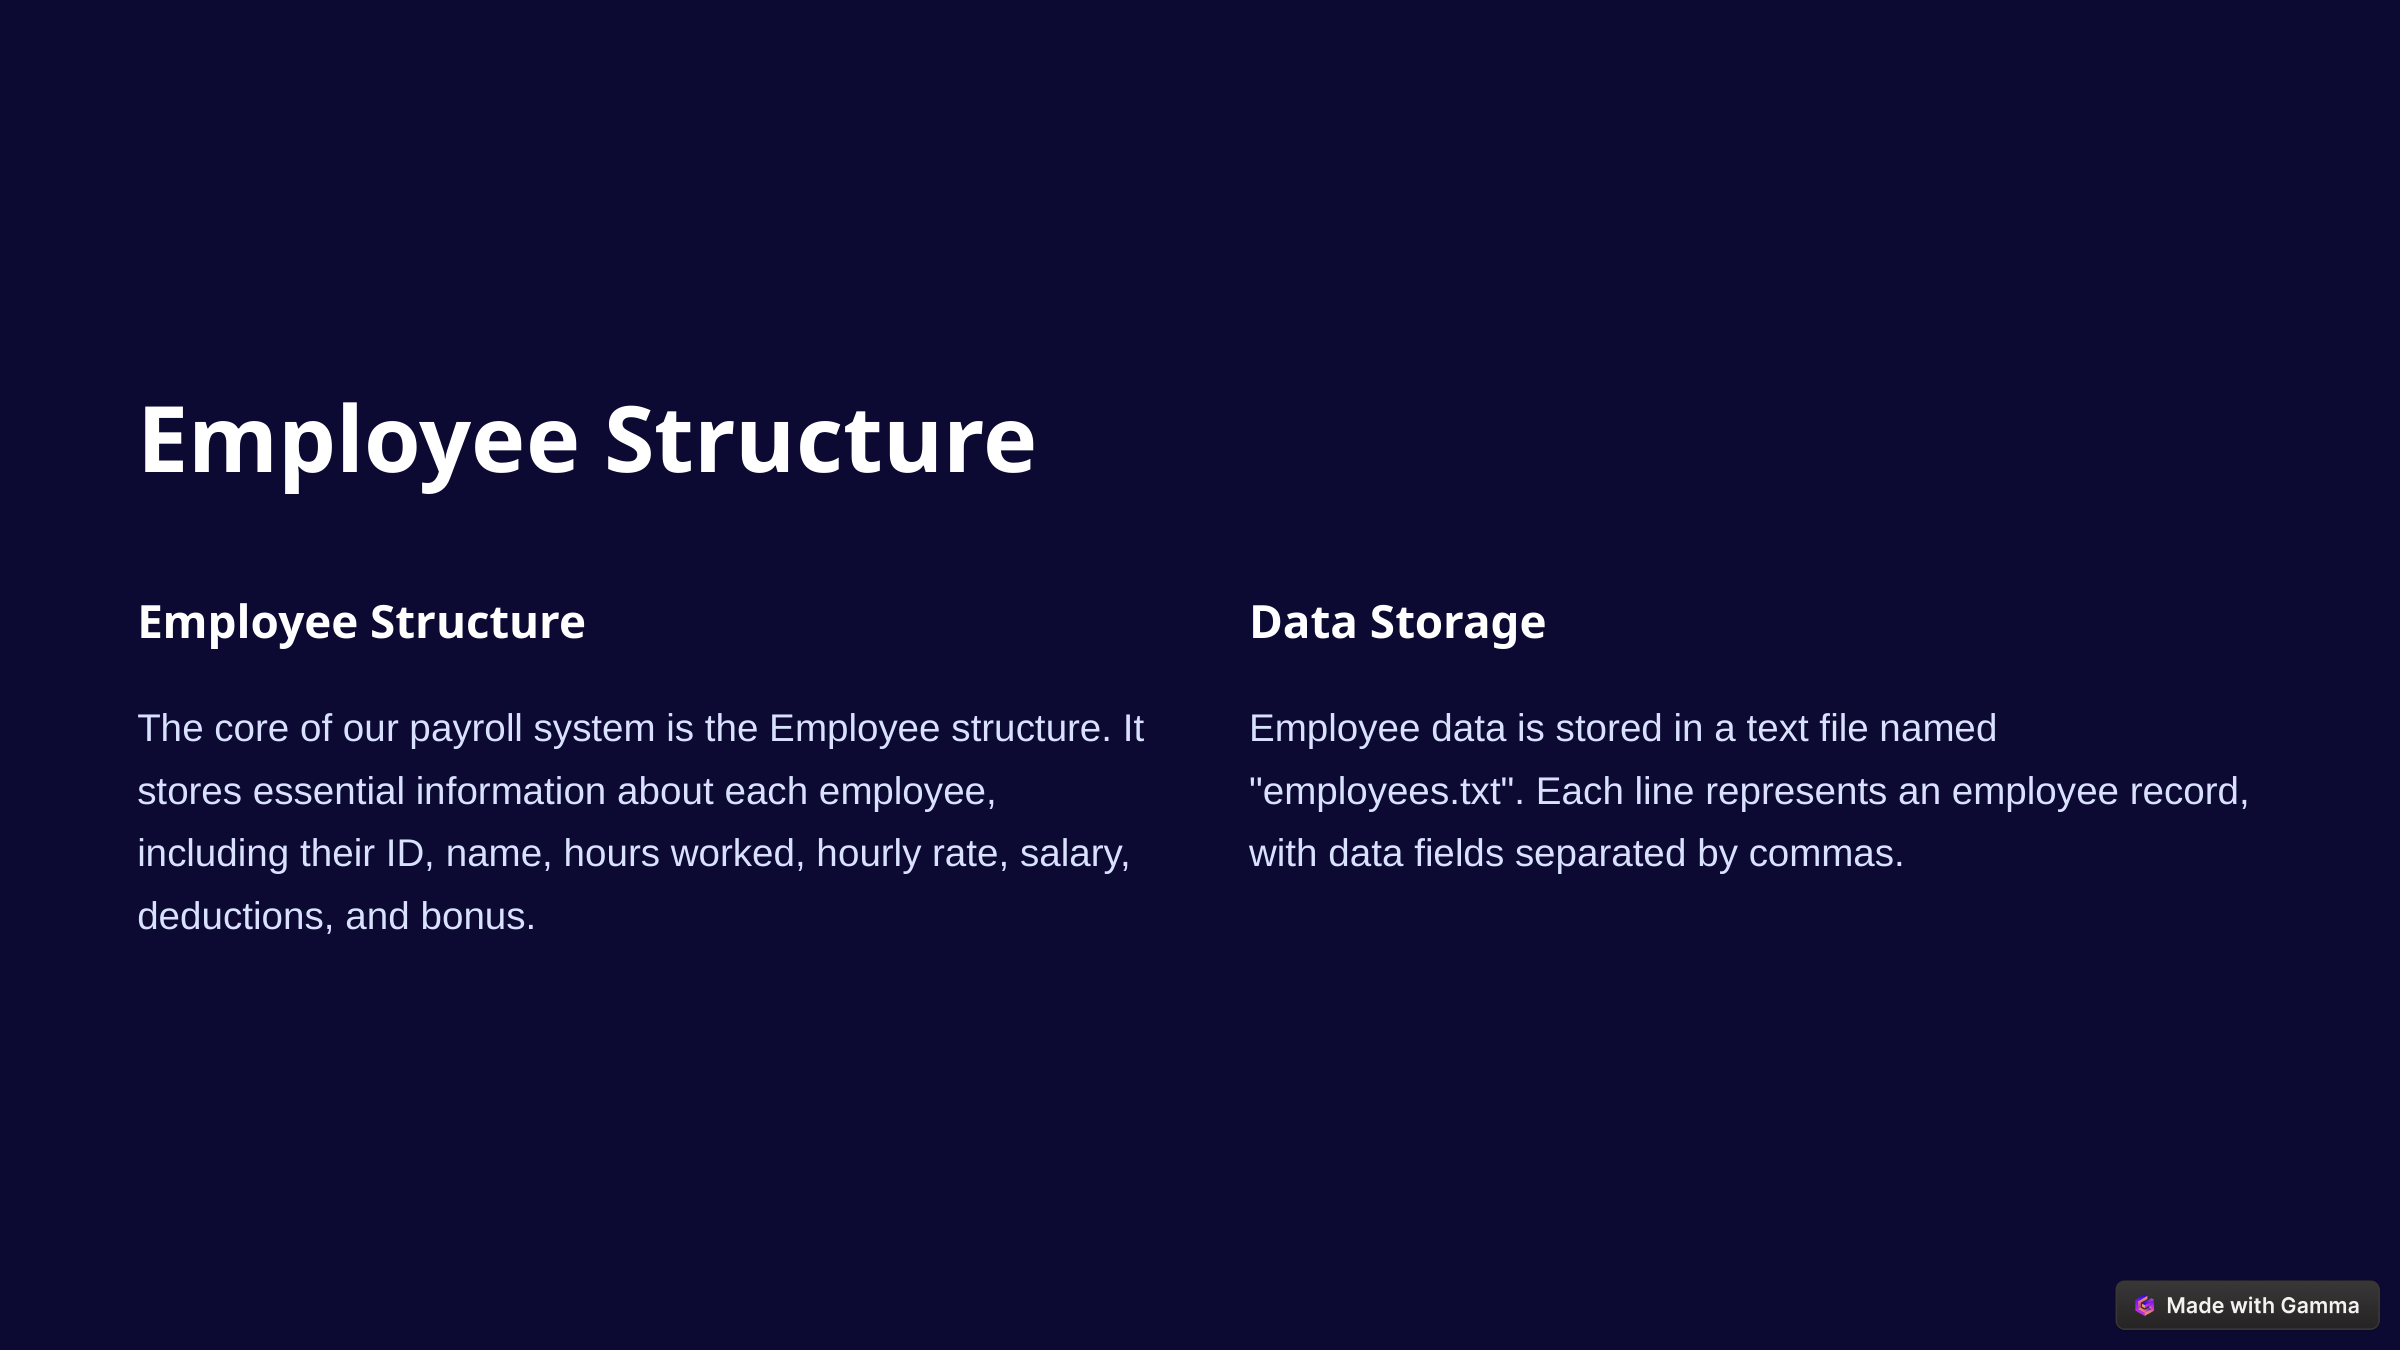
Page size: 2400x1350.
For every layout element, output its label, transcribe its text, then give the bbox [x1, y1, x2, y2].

text_box Employee data is stored in a text file named "employees.txt". Each line represents an employee record, with data fields separated by commas. [1249, 686, 2264, 876]
text_box The core of our payroll system is the Employee structure. It stores essential information about each employee, including their ID, name, hours worked, hourly rate, salary, deductions, and bonus. [137, 686, 1152, 939]
text_box Employee Structure [137, 589, 641, 648]
picture [2106, 1271, 2389, 1339]
text_box Employee Structure [137, 376, 1145, 492]
text_box Data Storage [1249, 589, 1712, 648]
